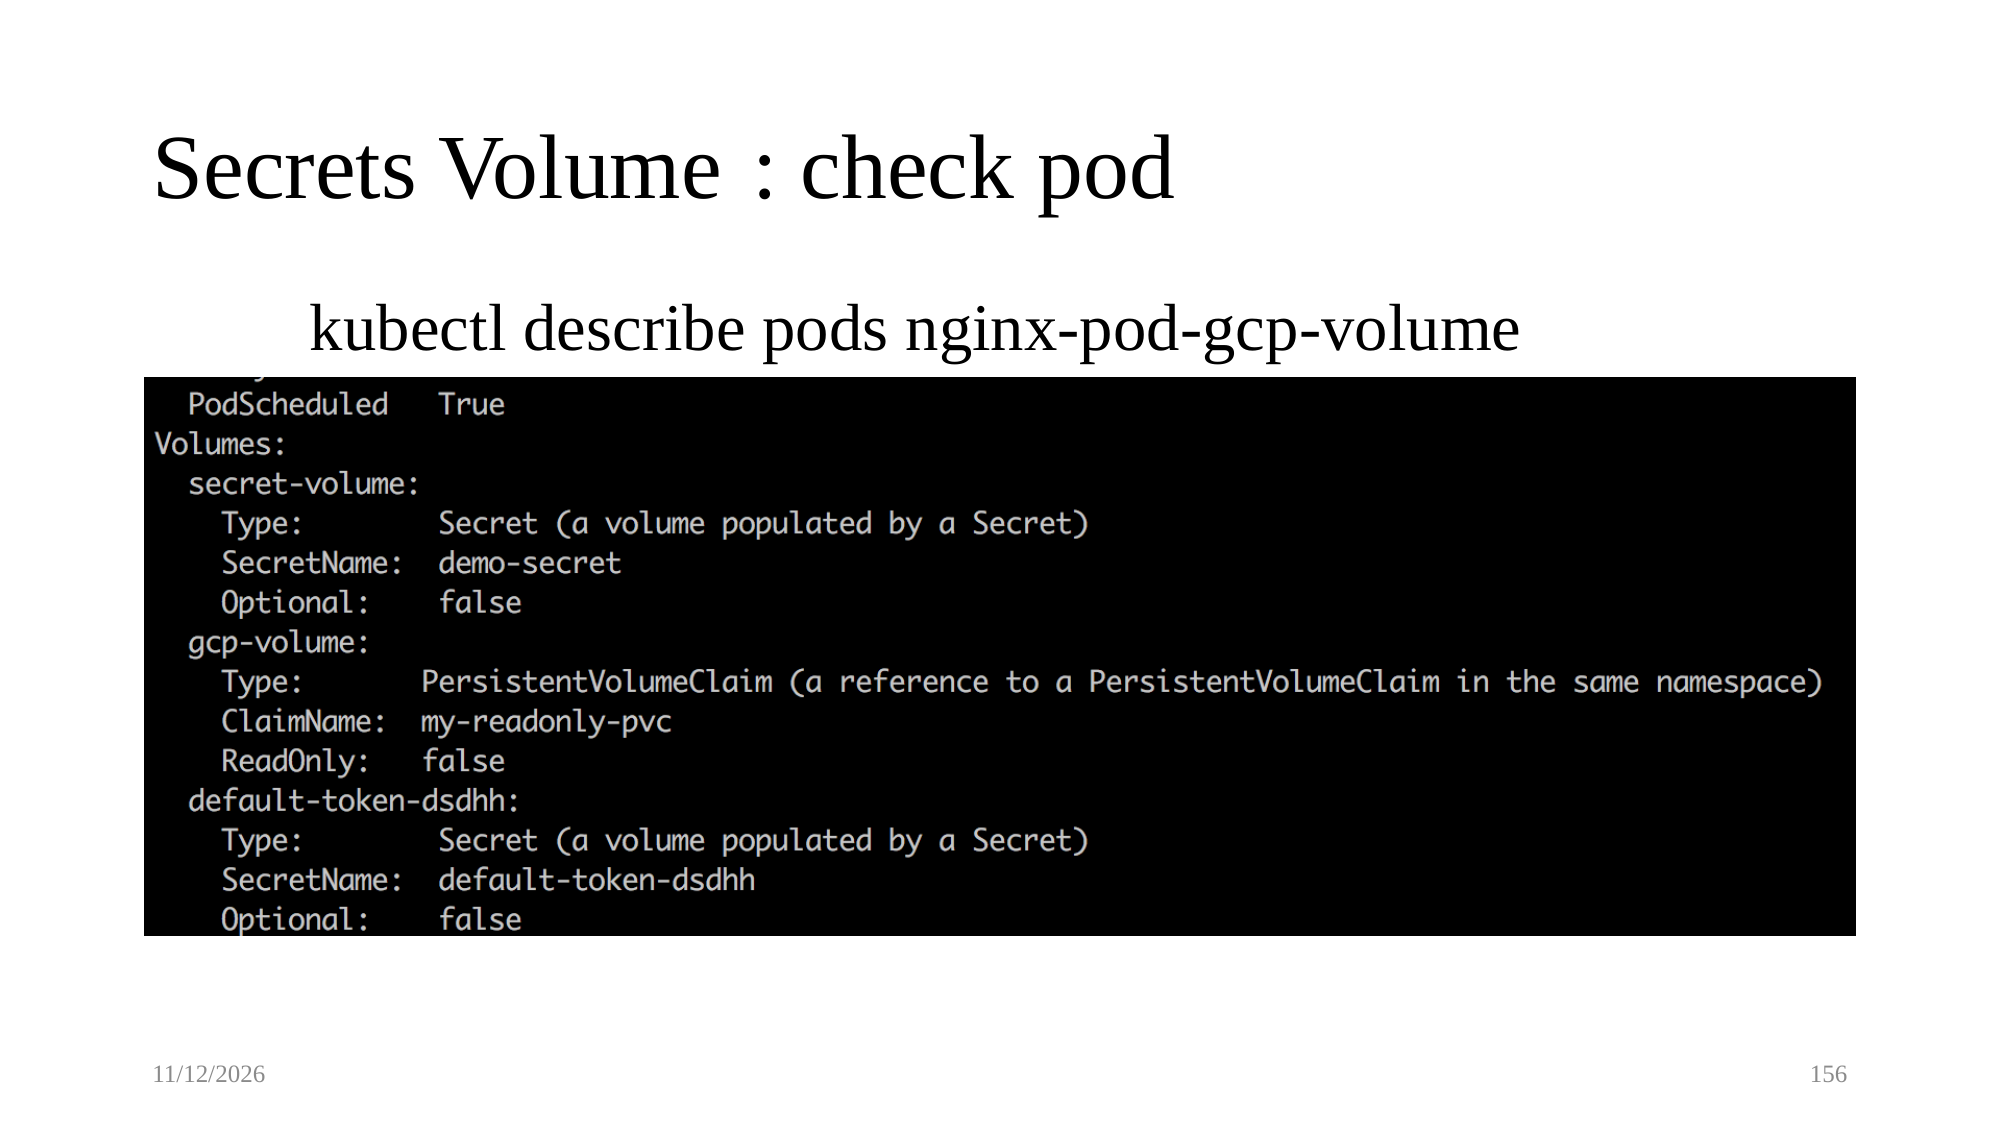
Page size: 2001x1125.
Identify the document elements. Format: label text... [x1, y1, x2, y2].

slide_number 156 [1412, 1042, 1863, 1103]
title Secrets Volume : check pod [137, 59, 1863, 278]
text_box kubectl describe pods nginx-pod-gcp-volume [295, 276, 1540, 372]
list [144, 377, 1856, 936]
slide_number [137, 1042, 588, 1103]
